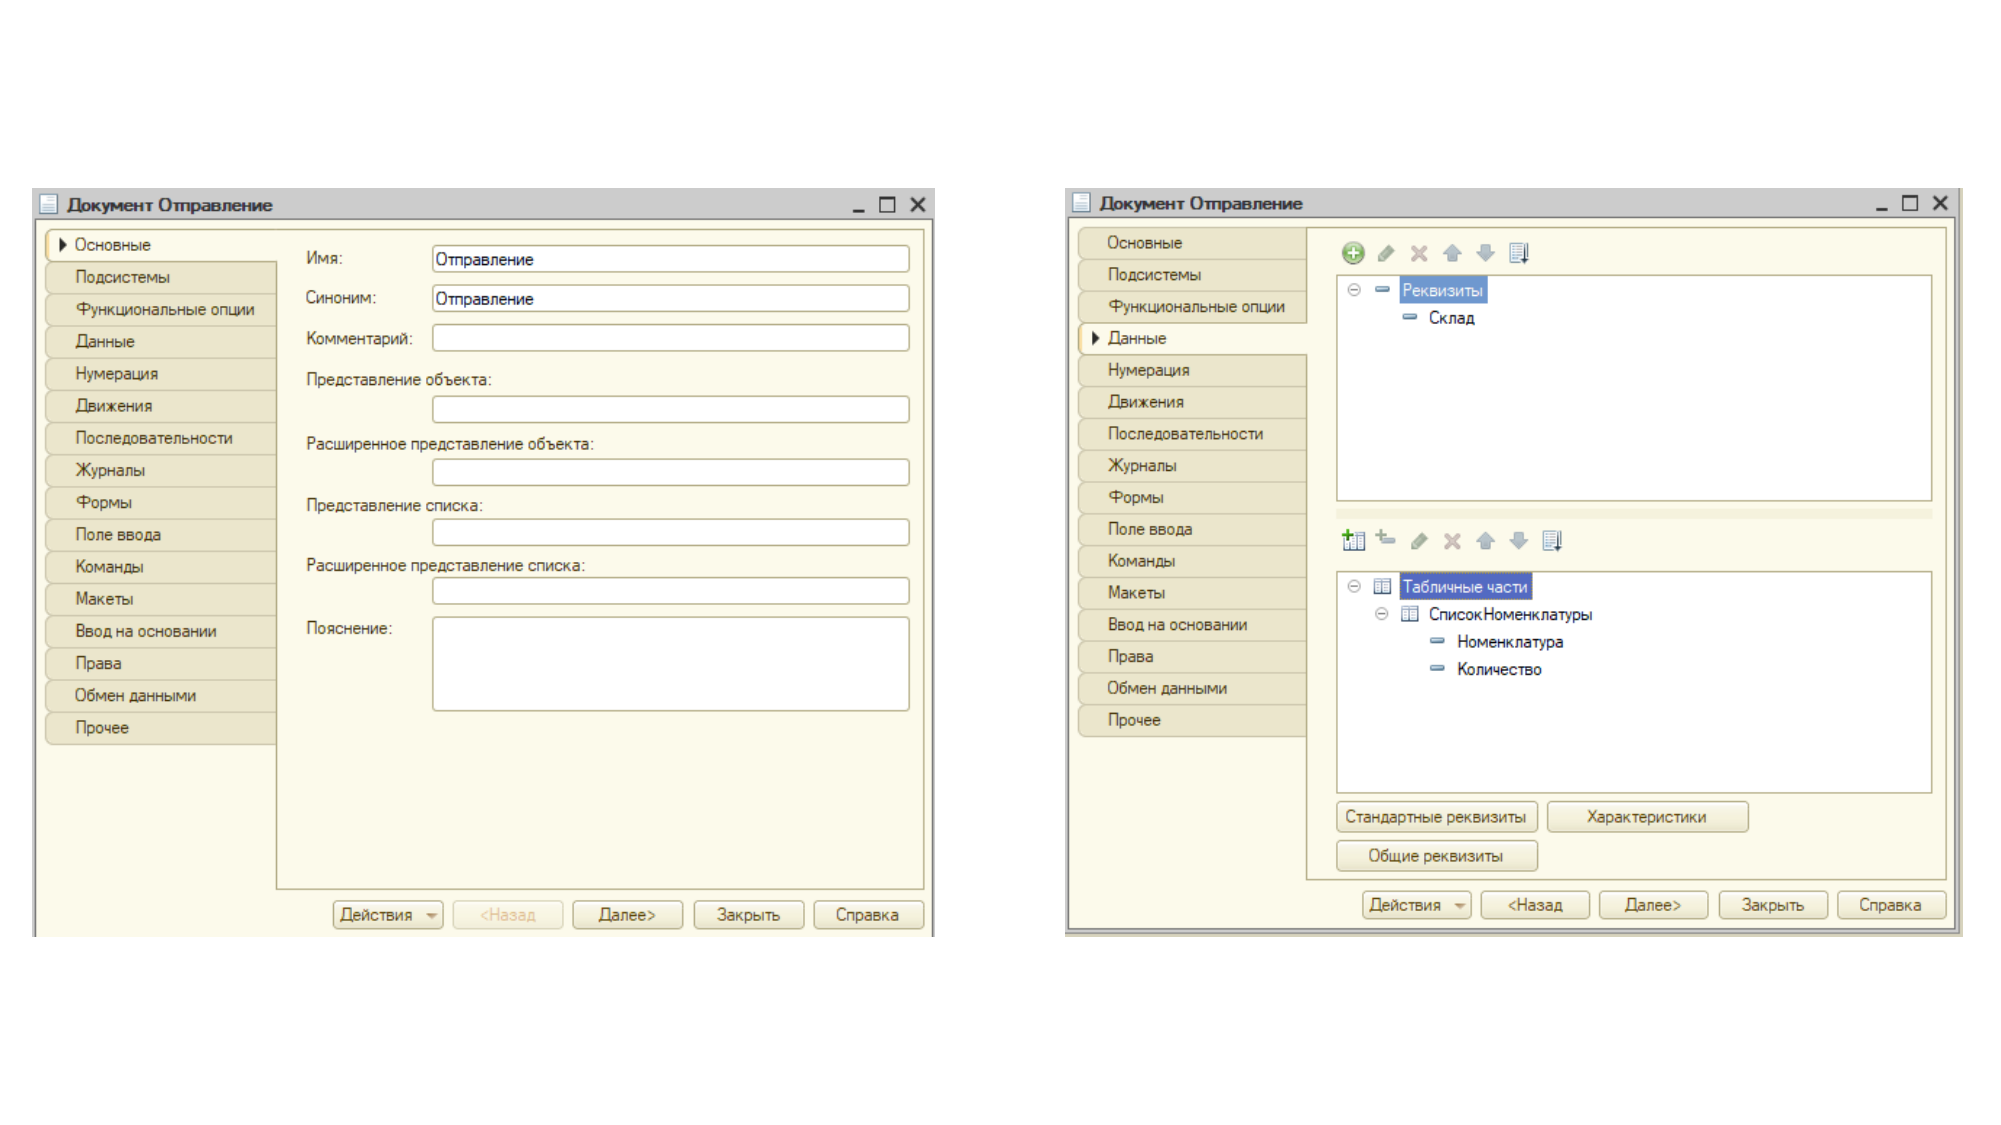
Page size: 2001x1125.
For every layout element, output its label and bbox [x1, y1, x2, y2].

picture [1064, 188, 1963, 937]
picture [32, 188, 935, 937]
